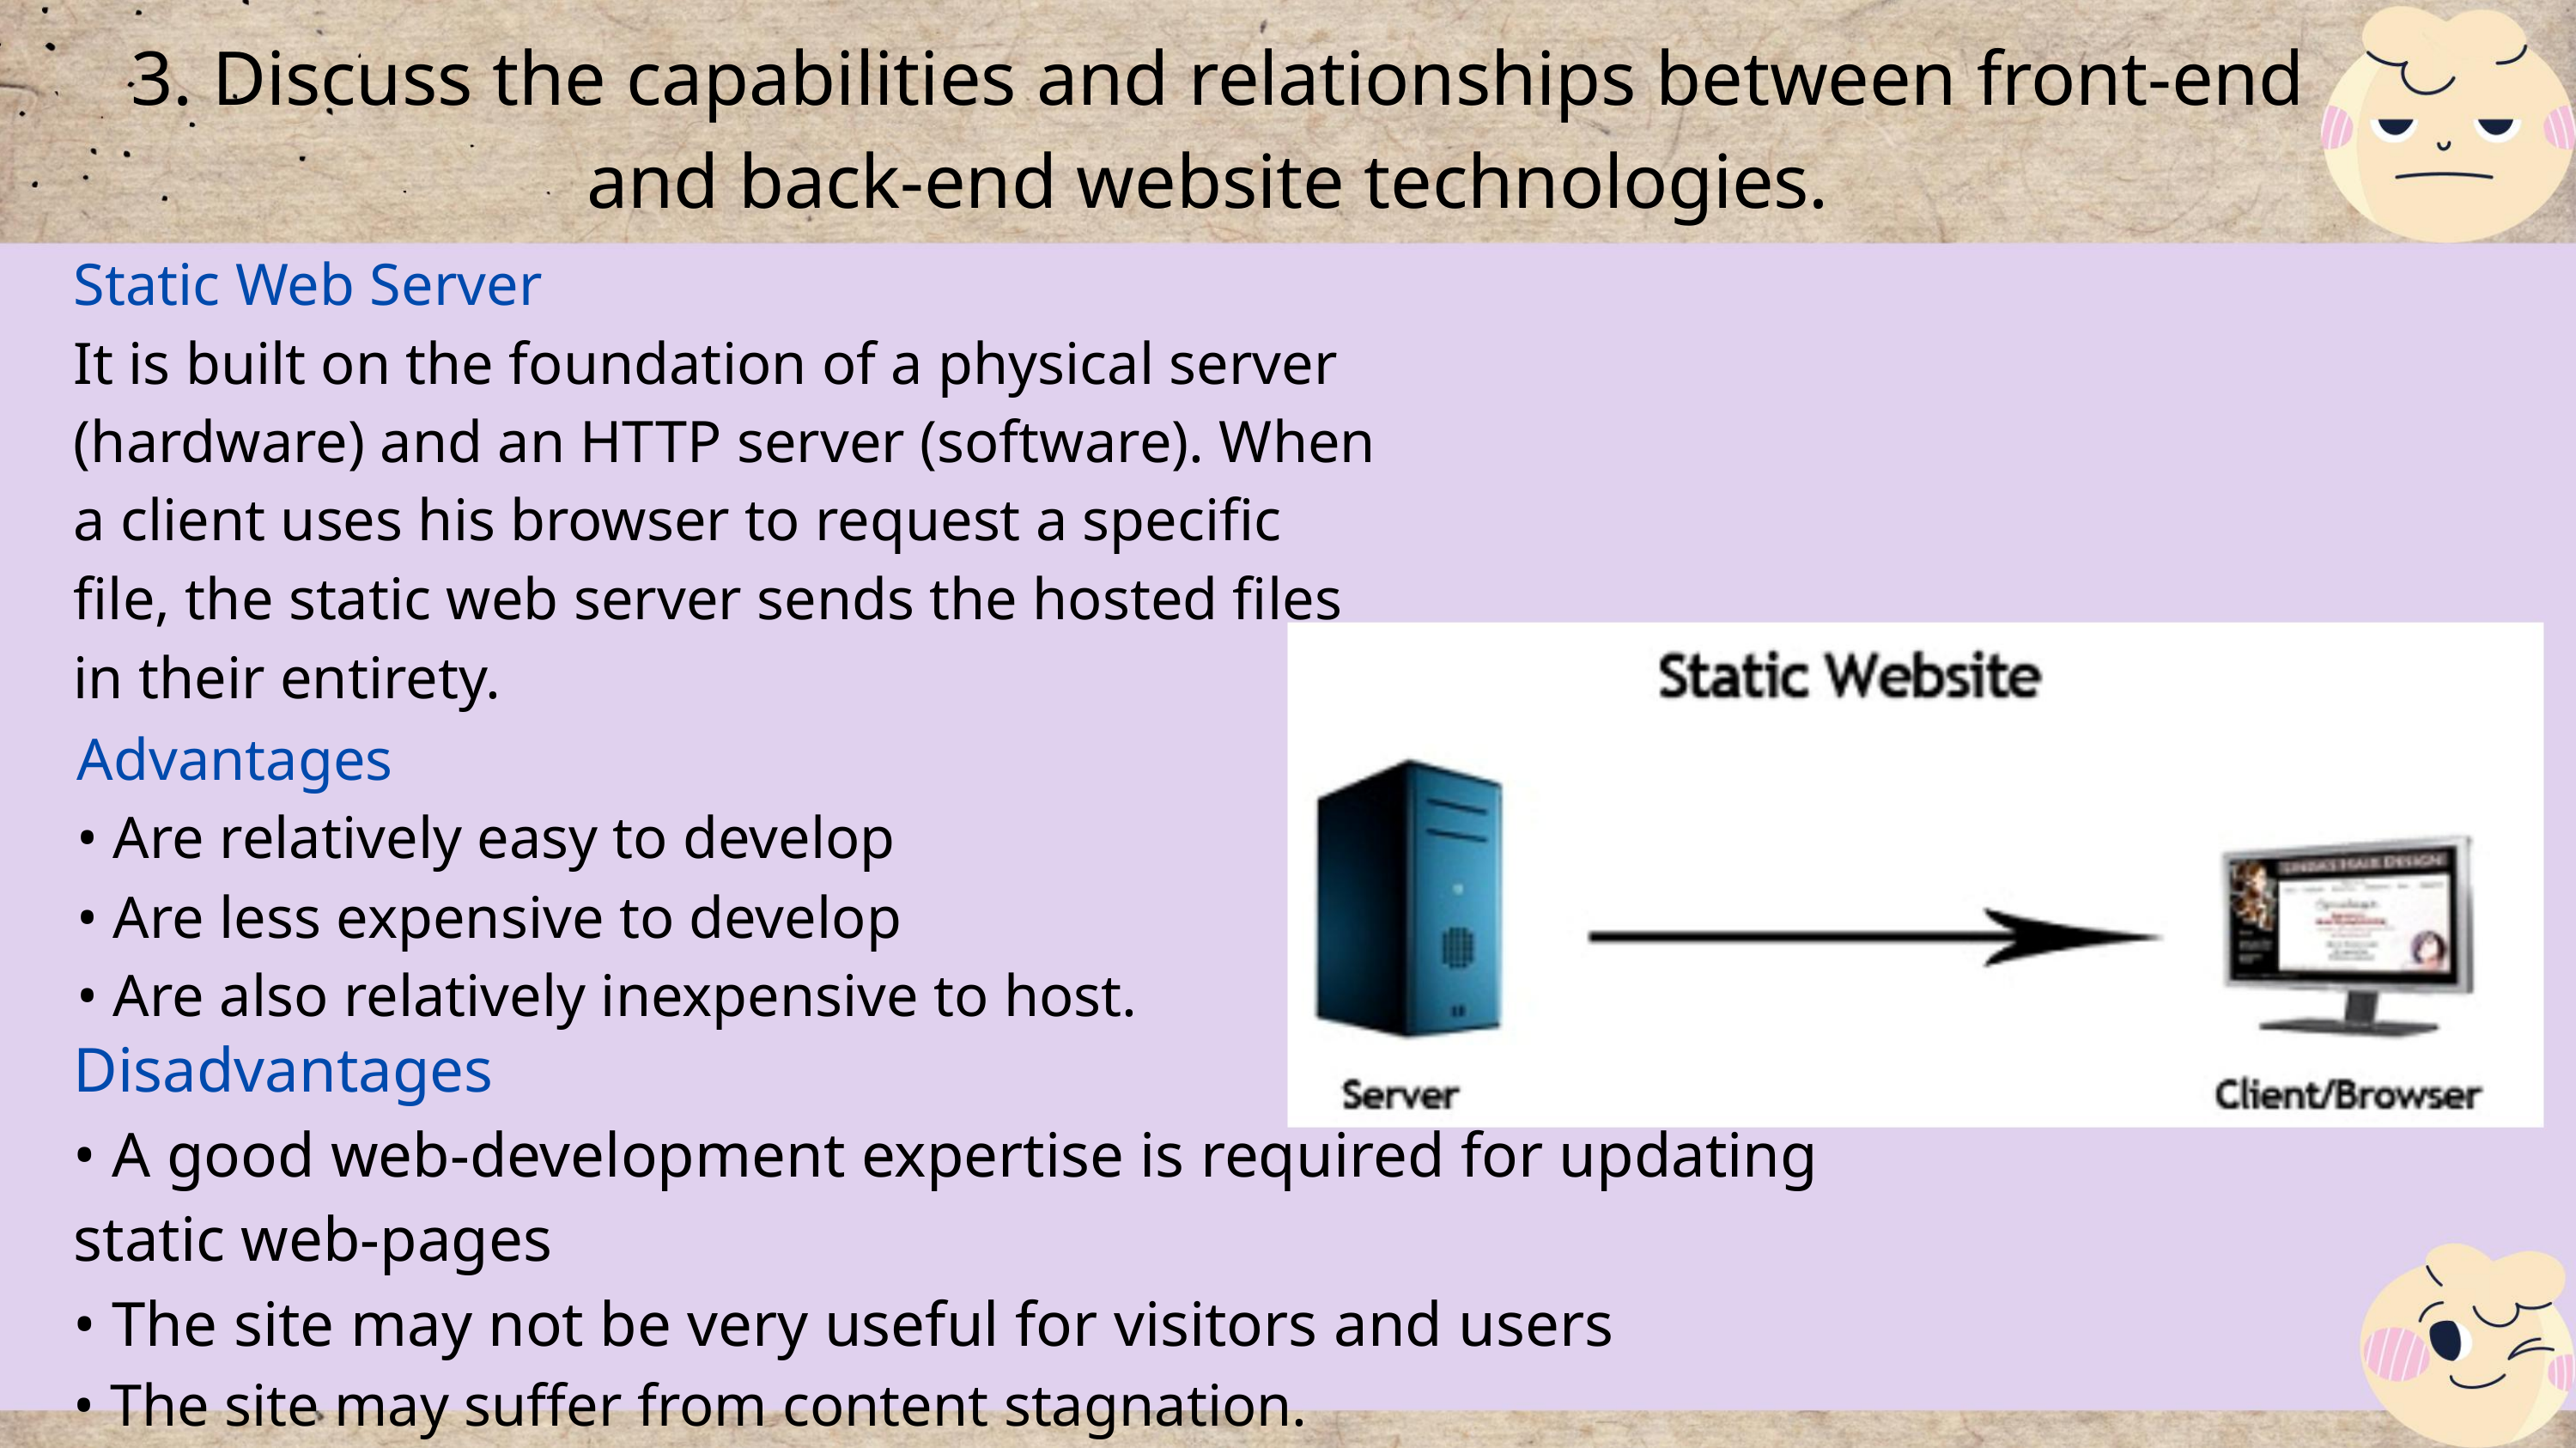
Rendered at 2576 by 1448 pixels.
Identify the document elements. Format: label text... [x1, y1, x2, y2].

text_box 3. Discuss the capabilities and relationships between front-end and back-end website technologies. [131, 19, 2324, 223]
text_box It is built on the foundation of a physical server (hardware) and an HTTP server (software). When a client uses his browser to request a specific file, the static web server sends the hosted files in their entirety. Advantages • Are relatively easy to develop • Are less expensive to develop • Are also relatively inexpensive to host. Disadvantages • A good web-development expertise is required for updating static web-pages • The site may not be very useful for visitors and users • The site may suffer from content stagnation. [73, 318, 1847, 1439]
text_box Static Web Server [73, 238, 565, 317]
text_box [0, 0, 2576, 1448]
